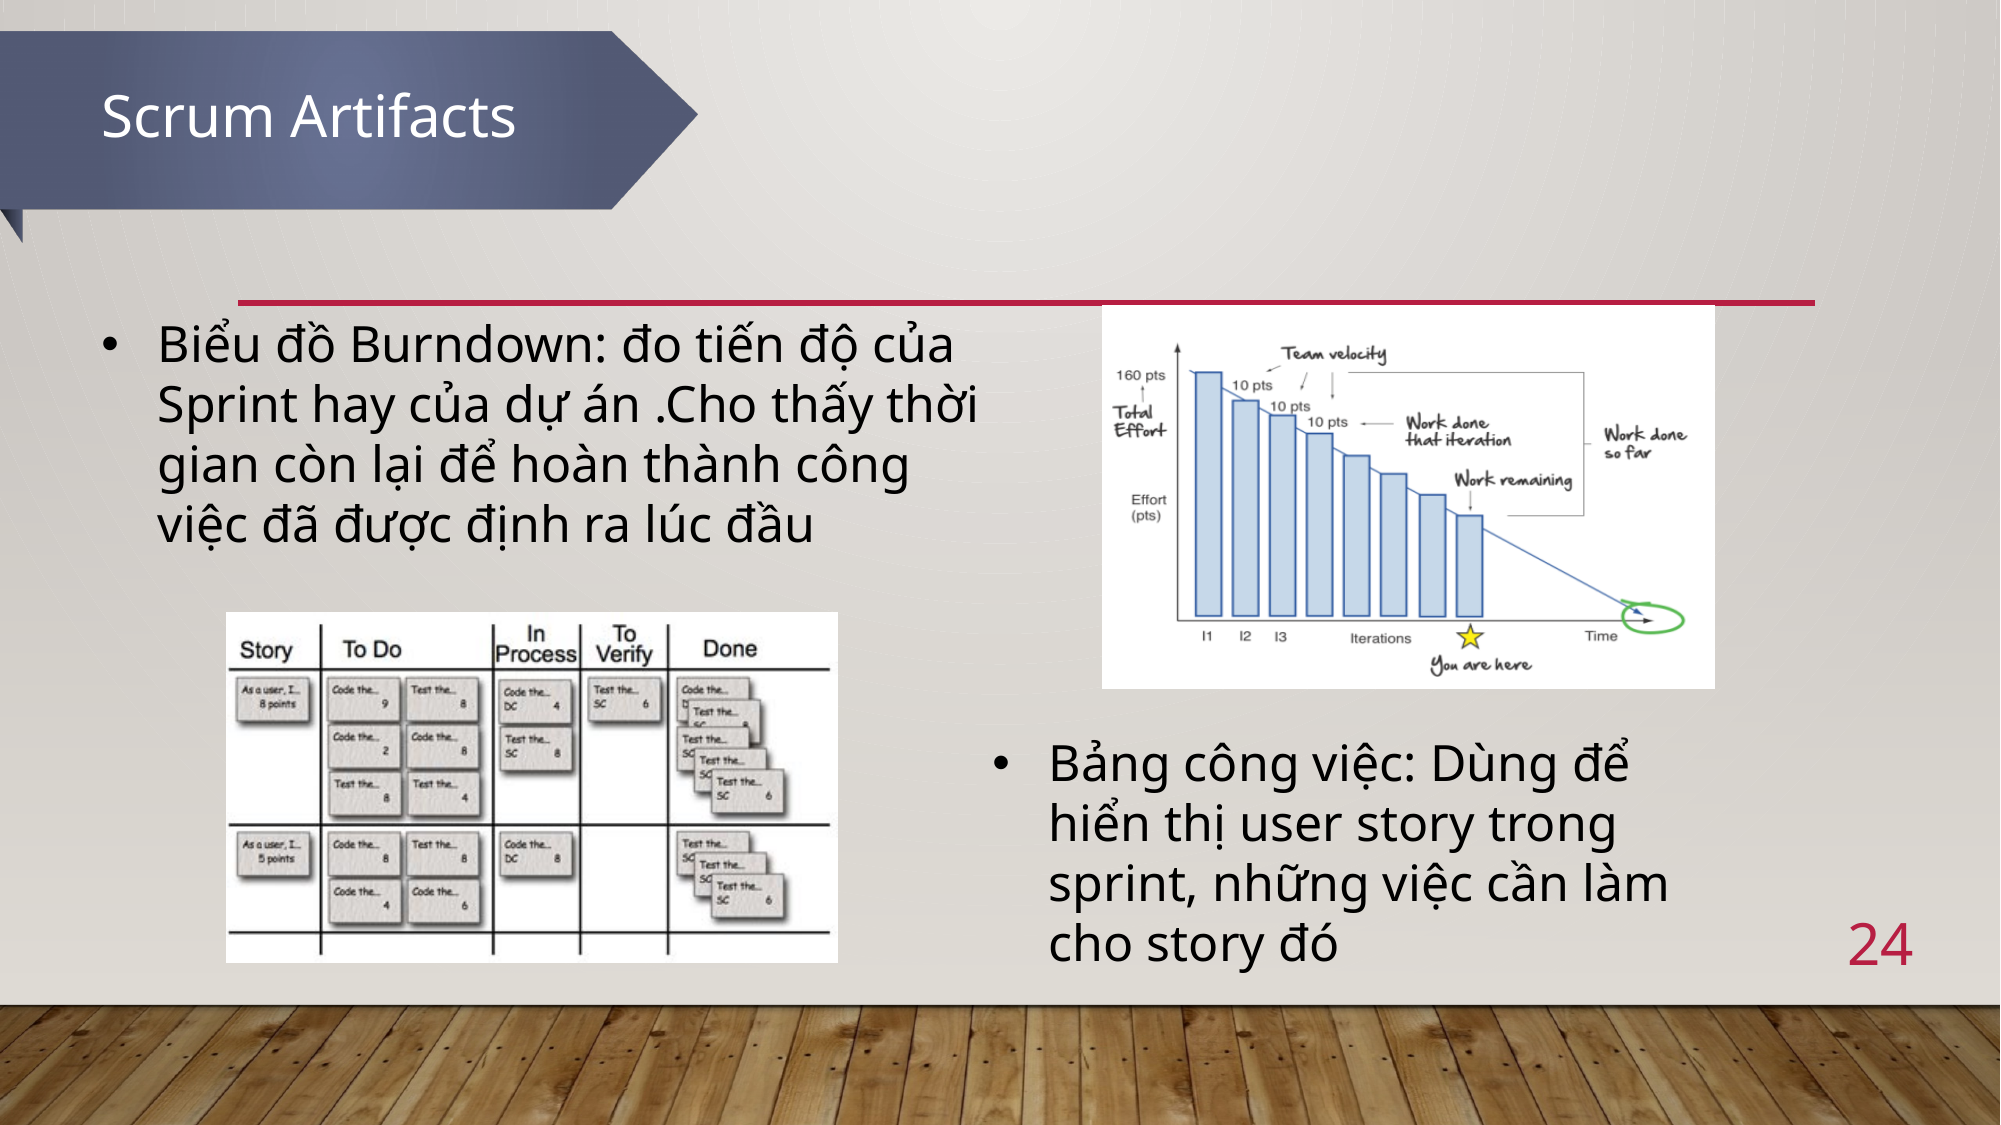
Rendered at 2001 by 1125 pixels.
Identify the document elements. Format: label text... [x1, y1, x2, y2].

slide_number 24 [1795, 899, 1929, 983]
text_box Bảng công việc: Dùng để hiển thị user story trong sprint, những việc cần làm cho story đó [977, 724, 1748, 980]
picture [1101, 305, 1715, 690]
picture [0, 1005, 2000, 1125]
text_box Biểu đồ Burndown: đo tiến độ của Sprint hay của dự án .Cho thấy thời gian còn lại để hoàn thành công việc đã được định ra lúc đầu [86, 305, 1000, 701]
picture [226, 612, 838, 963]
picture [0, 31, 698, 243]
